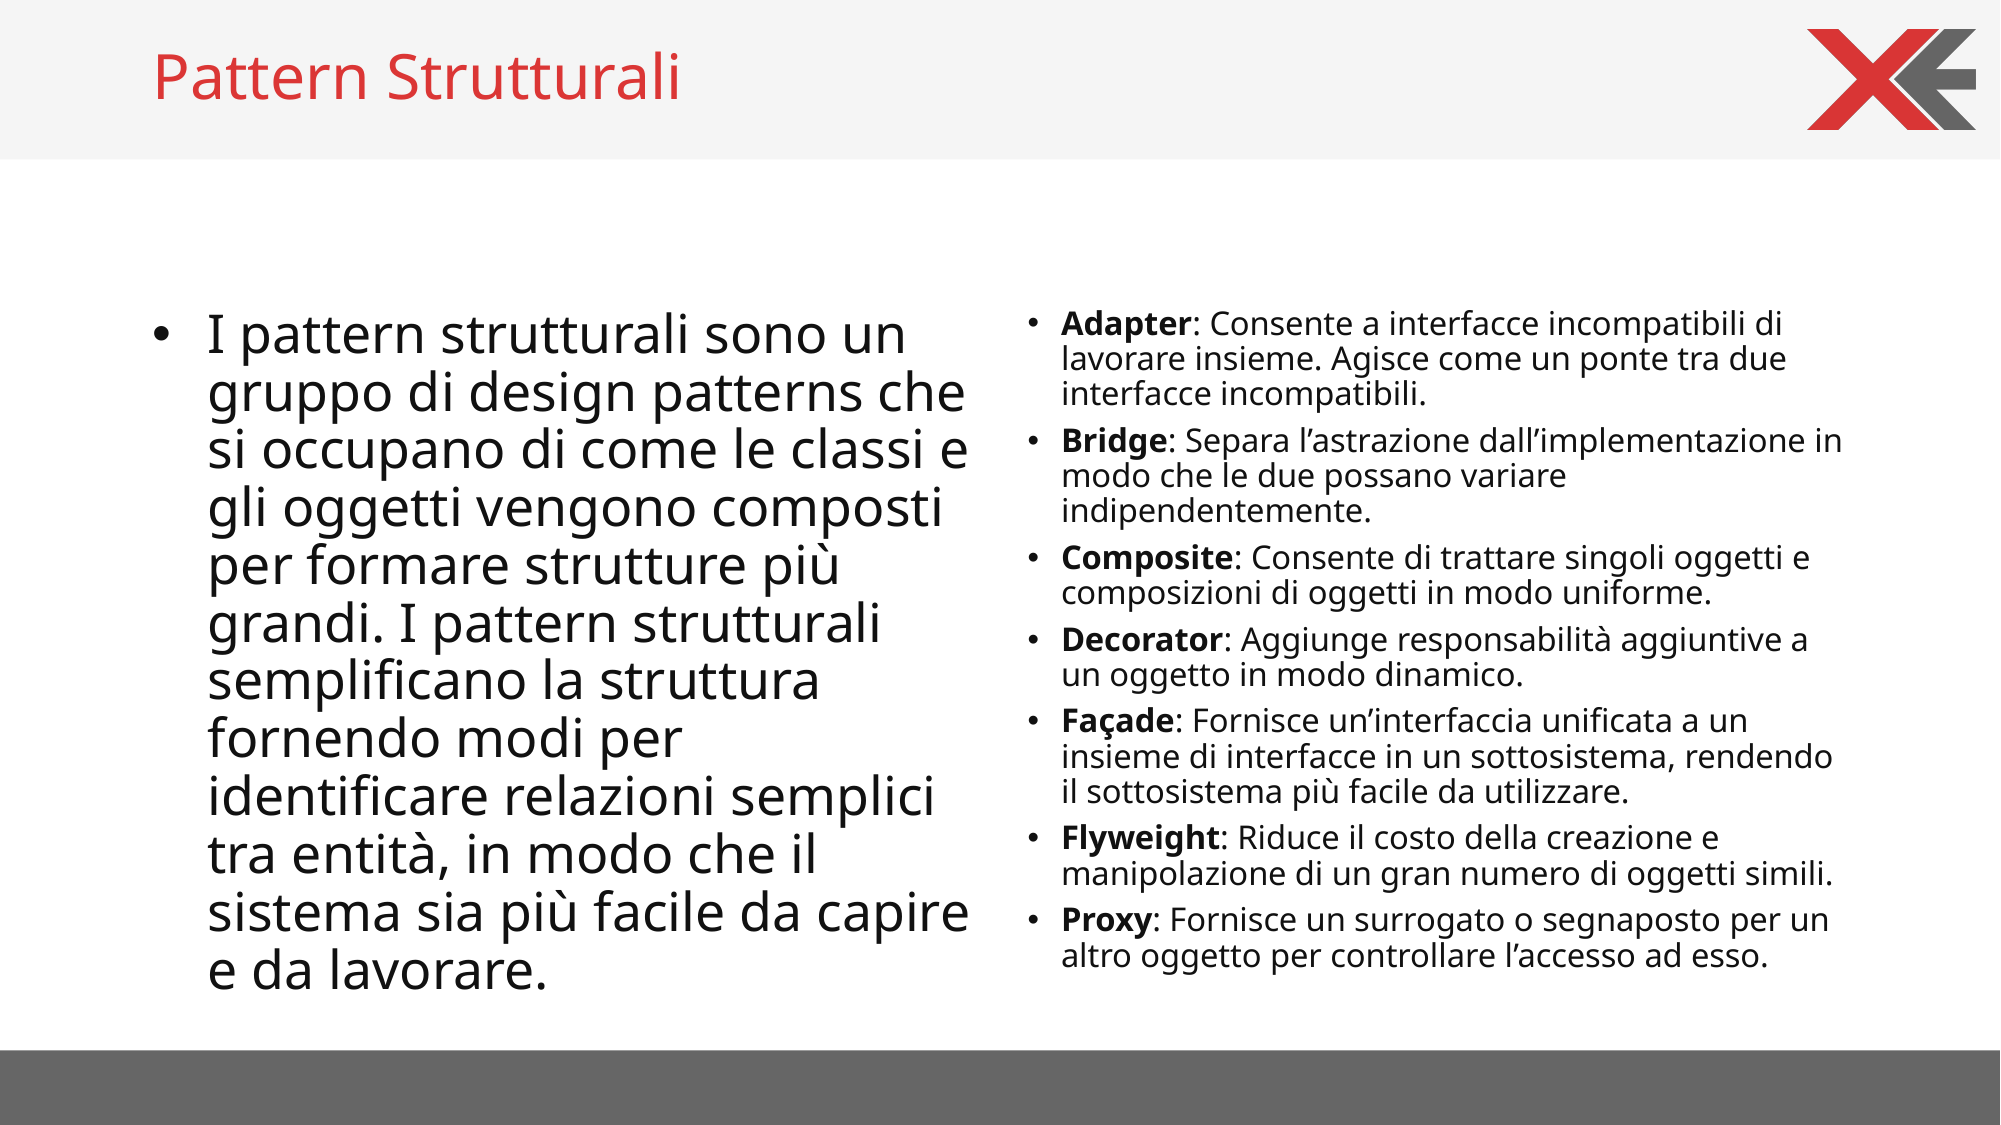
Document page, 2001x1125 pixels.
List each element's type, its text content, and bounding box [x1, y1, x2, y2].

list I pattern strutturali sono un gruppo di design patterns che si occupano di come le classi e gli oggetti vengono composti per formare strutture più grandi. I pattern strutturali semplificano la struttura fornendo modi per identificare relazioni semplici tra entità, in modo che il sistema sia più facile da capire e da lavorare. [137, 299, 988, 1014]
list Adapter: Consente a interfacce incompatibili di lavorare insieme. Agisce come un ponte tra due interfacce incompatibili. Bridge: Separa l’astrazione dall’implementazione in modo che le due possano variare indipendentemente. Composite: Consente di trattare singoli oggetti e composizioni di oggetti in modo uniforme. Decorator: Aggiunge responsabilità aggiuntive a un oggetto in modo dinamico. Façade: Fornisce un’interfaccia unificata a un insieme di interfacce in un sottosistema, rendendo il sottosistema più facile da utilizzare. Flyweight: Riduce il costo della creazione e manipolazione di un gran numero di oggetti simili. Proxy: Fornisce un surrogato o segnaposto per un altro oggetto per controllare l’accesso ad esso. [1012, 299, 1863, 1014]
title Pattern Strutturali [137, 6, 1725, 153]
picture [1807, 29, 1976, 130]
